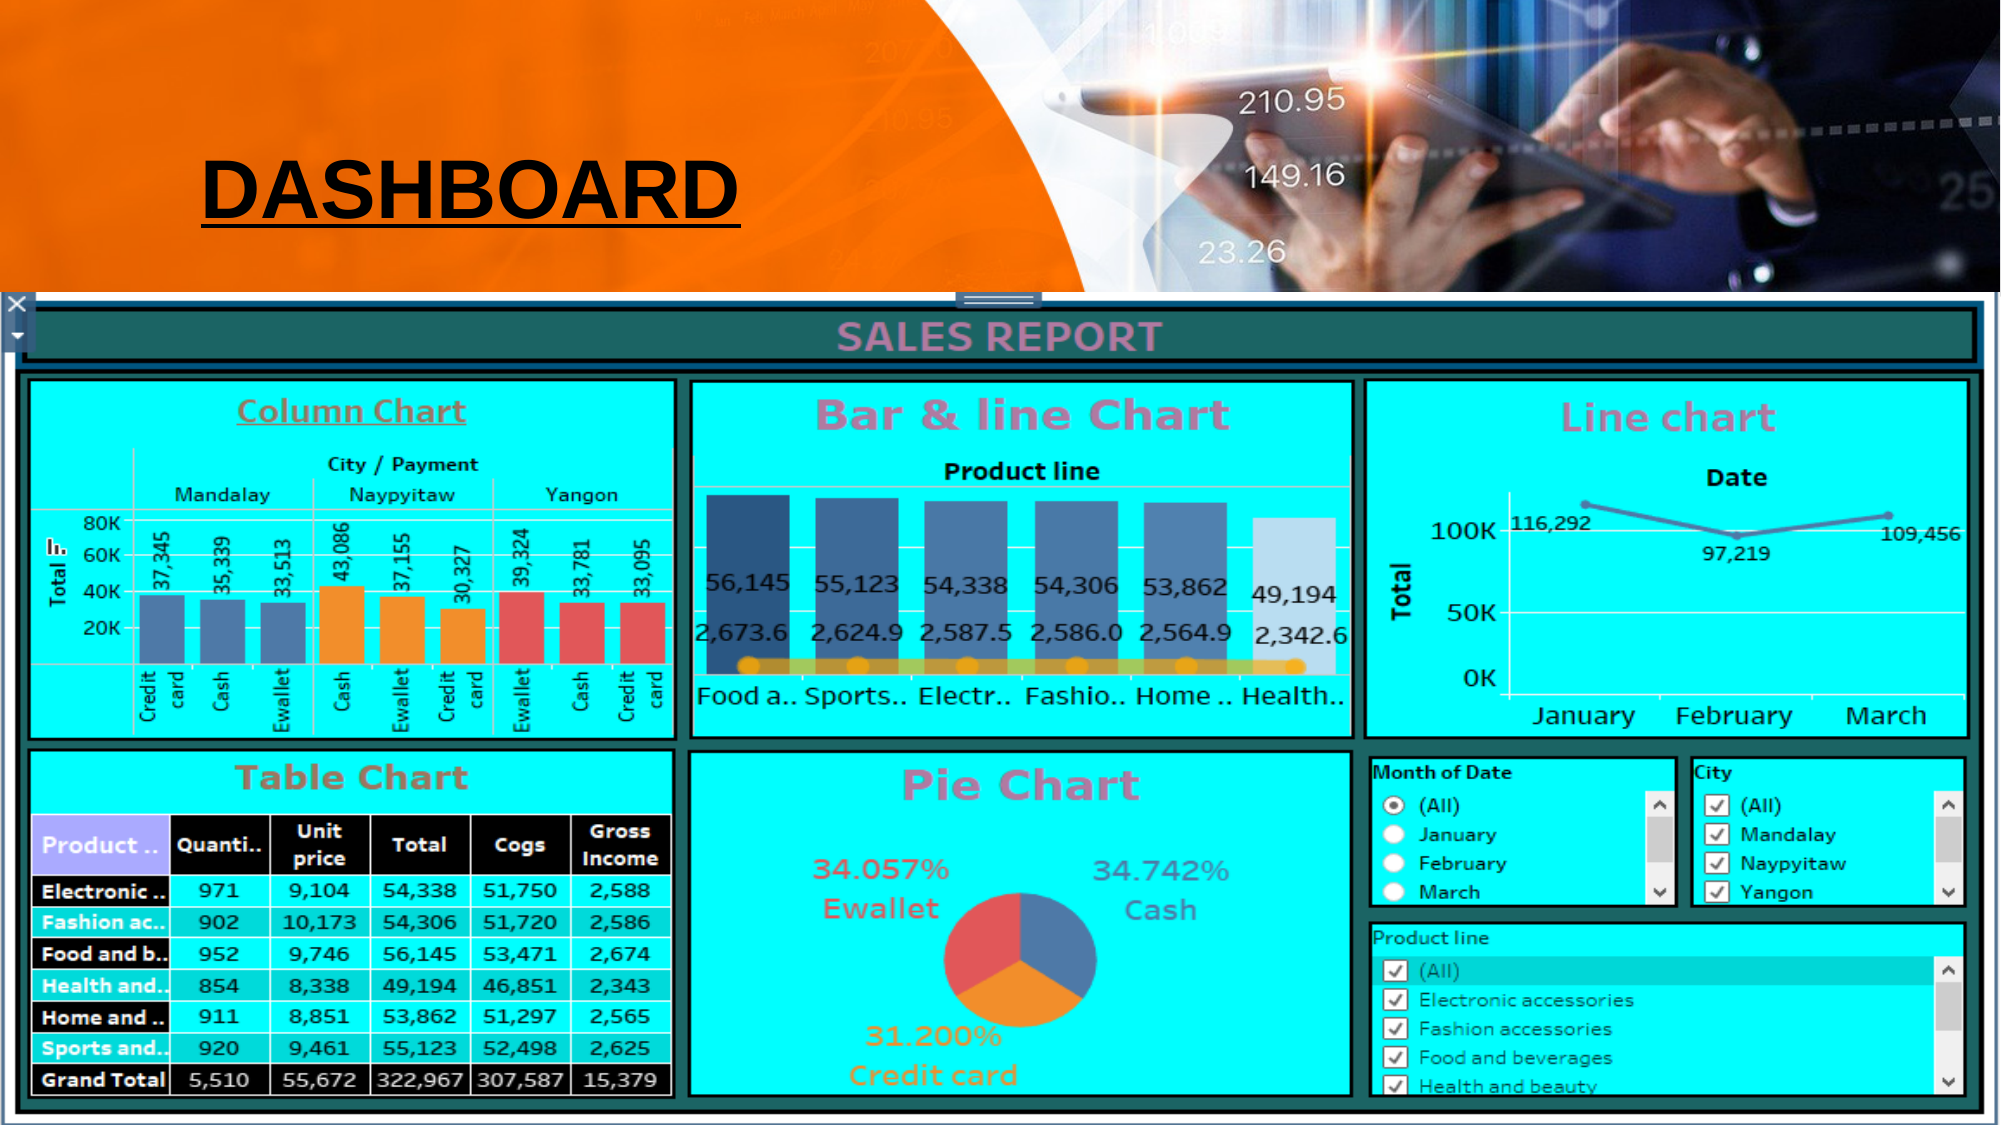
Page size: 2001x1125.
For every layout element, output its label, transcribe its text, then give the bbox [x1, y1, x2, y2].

picture [0, 0, 2001, 1125]
text_box DASHBOARD [0, 128, 974, 243]
